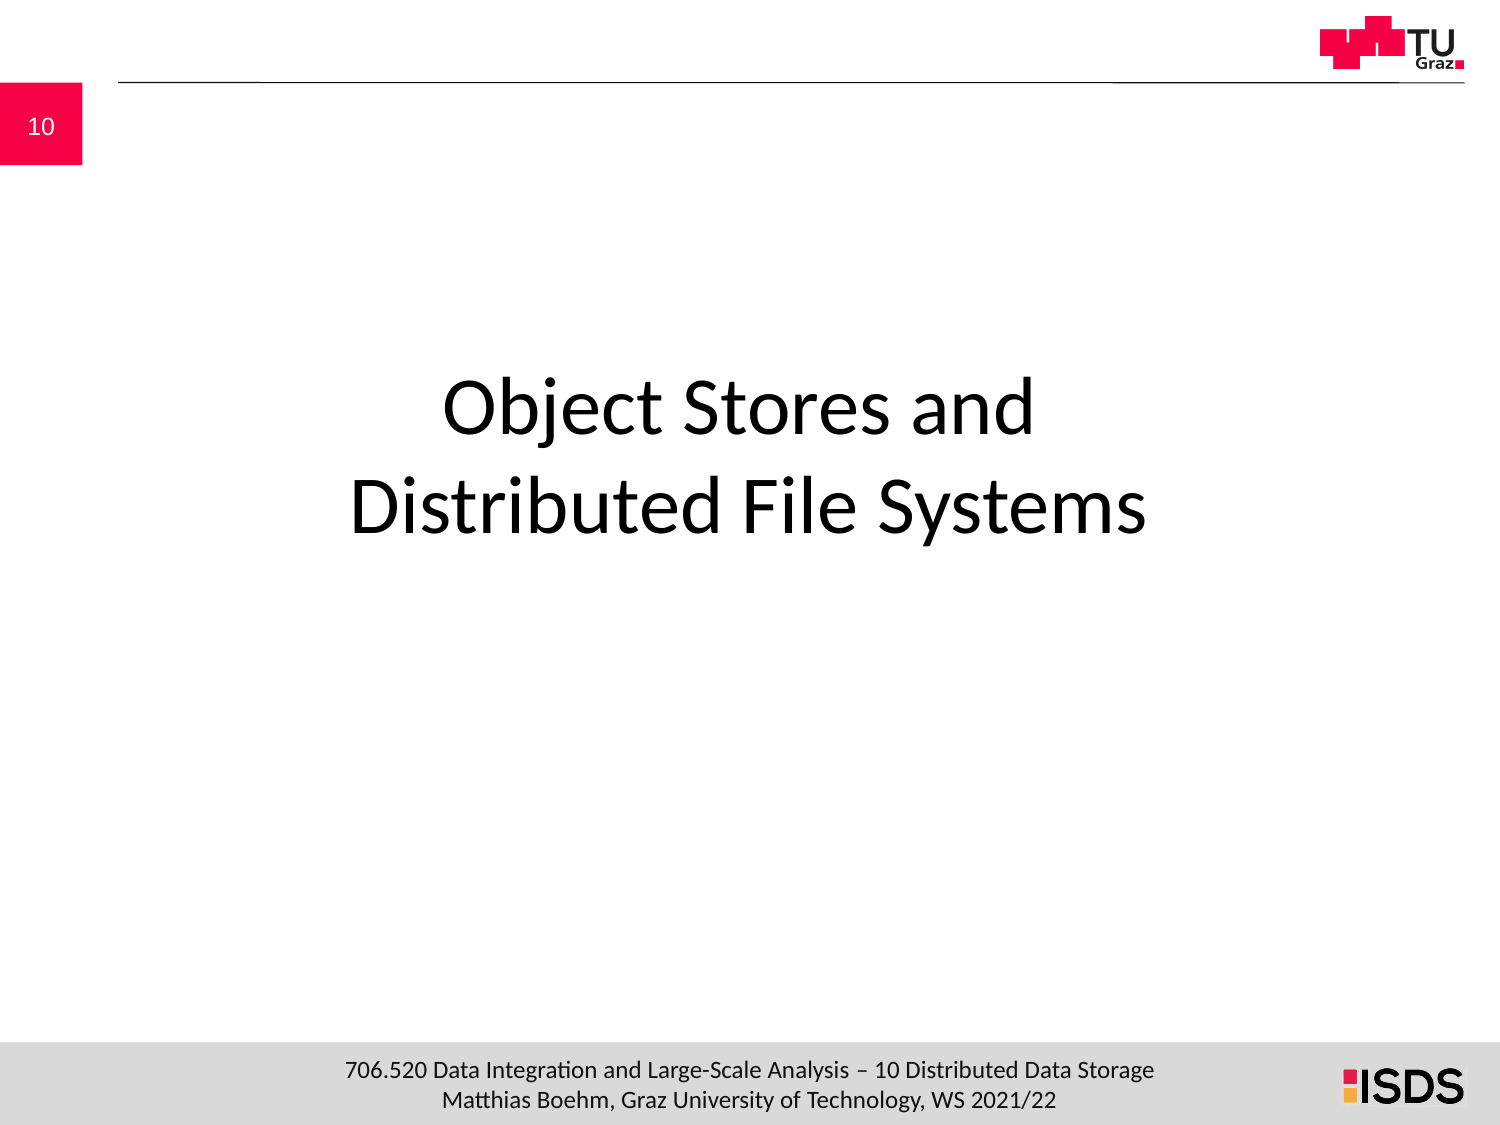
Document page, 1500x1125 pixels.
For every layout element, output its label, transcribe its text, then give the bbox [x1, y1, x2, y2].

picture [1339, 1065, 1468, 1107]
title Object Stores and Distributed File Systems [33, 343, 1465, 558]
picture [1320, 16, 1464, 69]
